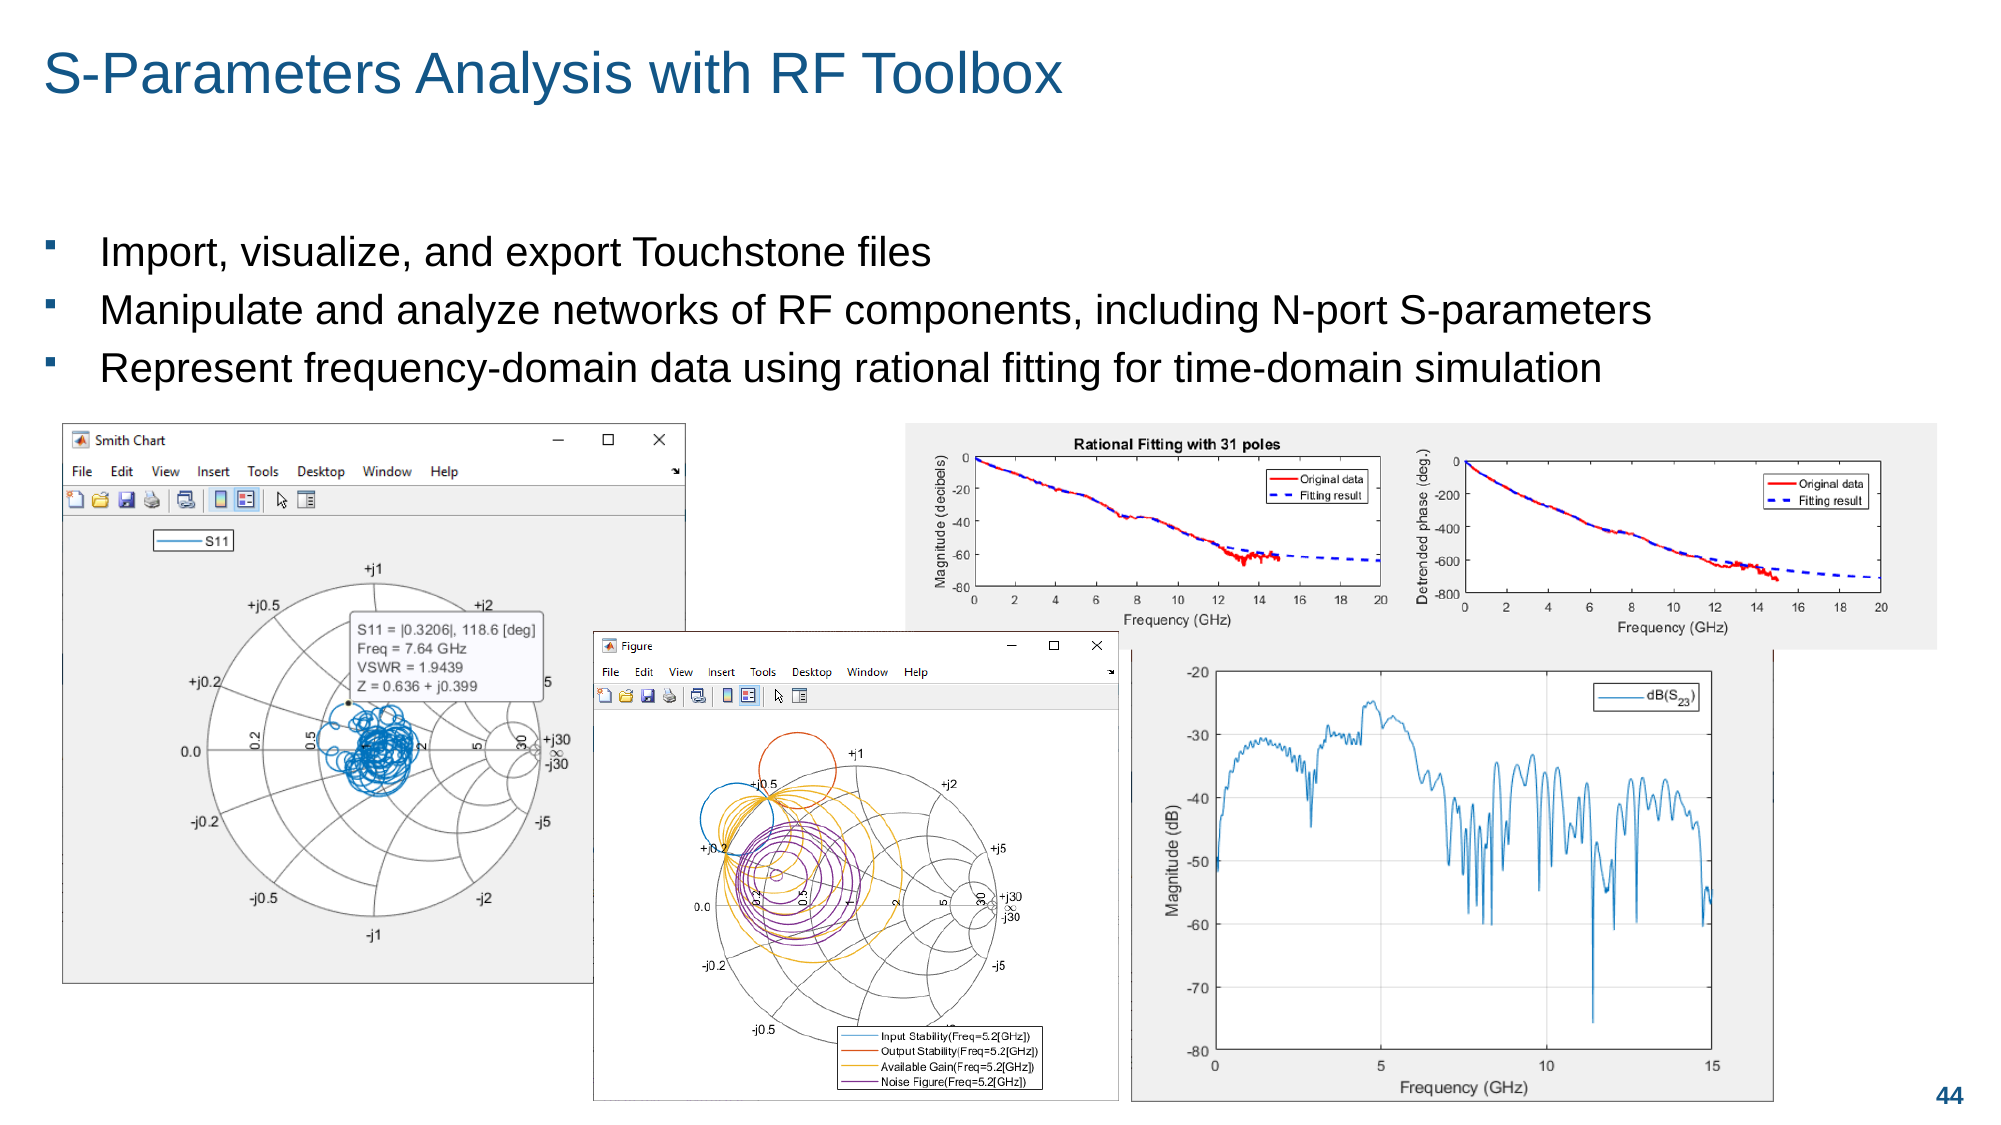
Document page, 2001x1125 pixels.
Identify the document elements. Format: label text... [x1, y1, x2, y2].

picture [62, 423, 1119, 1101]
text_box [905, 422, 1938, 650]
list Import, visualize, and export Touchstone files Manipulate and analyze networks of RF components, including N-port S-parameters Represent frequency-domain data using rational fitting for time-domain simulation [28, 216, 1835, 1012]
title S-Parameters Analysis with RF Toolbox [28, 28, 2000, 191]
picture [1131, 650, 1775, 1102]
